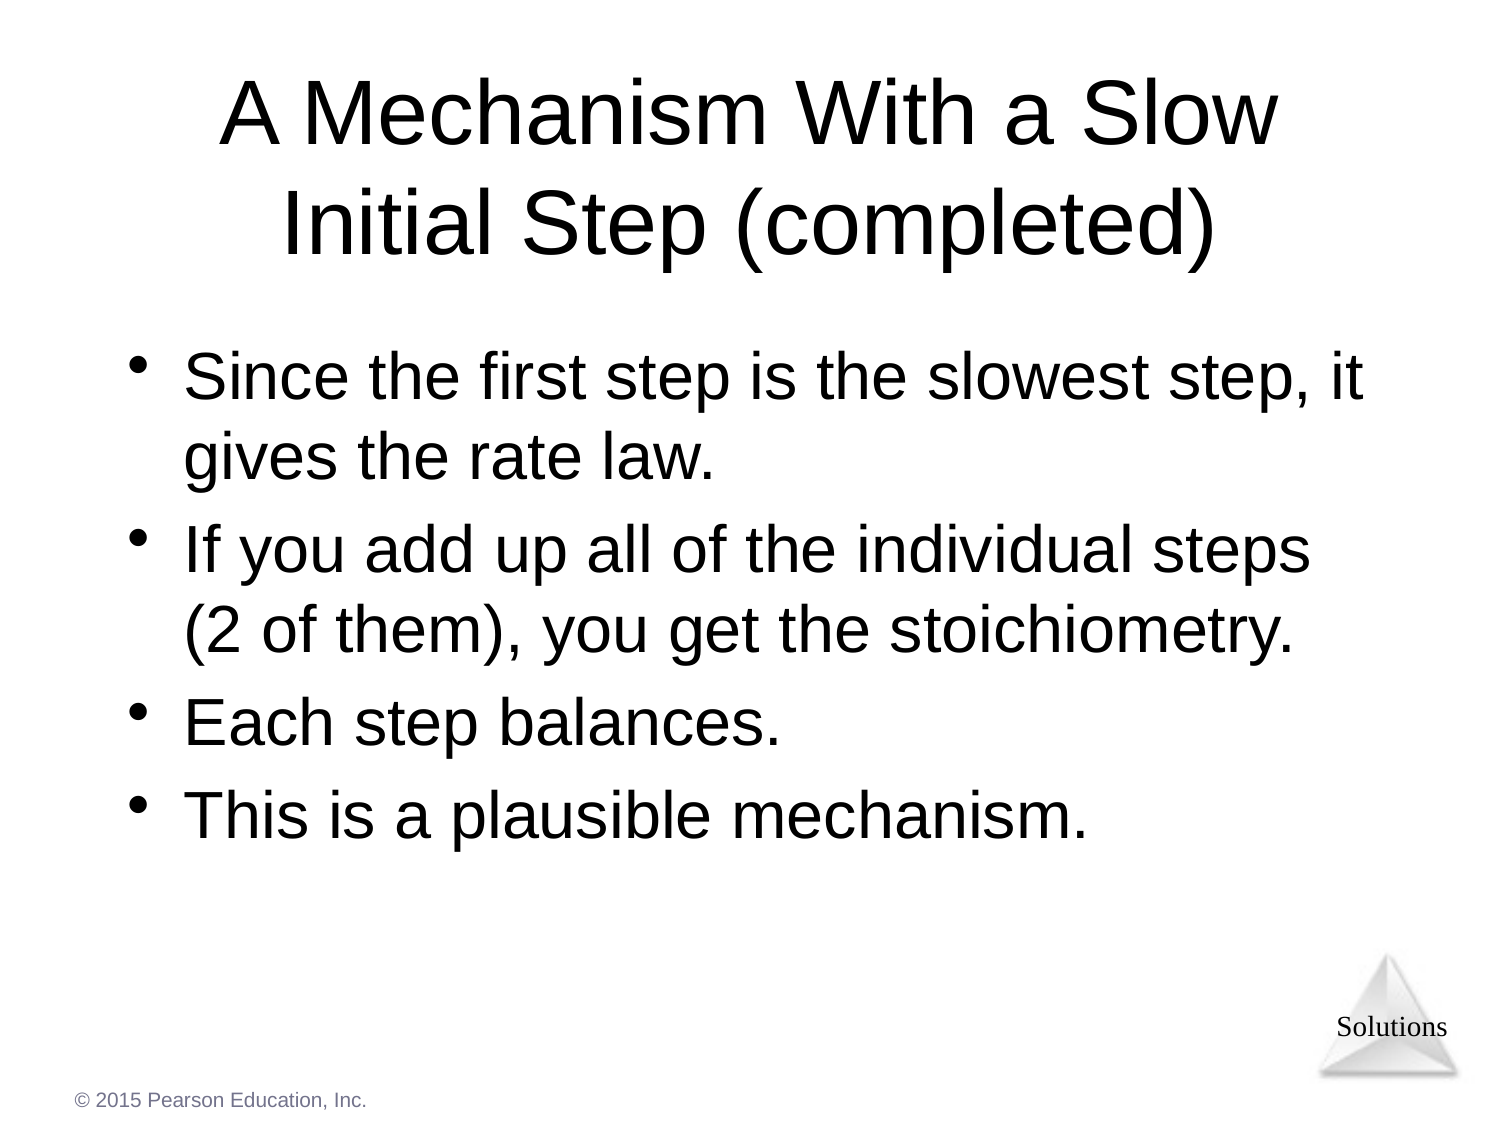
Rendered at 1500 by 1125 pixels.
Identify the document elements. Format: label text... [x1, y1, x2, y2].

title A Mechanism With a Slow Initial Step (completed) [112, 50, 1388, 275]
list Since the first step is the slowest step, it gives the rate law. If you add up all of the individual steps (2 of them), you get the stoichiometry. Each step balances. This is a plausible mechanism. [112, 324, 1388, 1000]
picture [1275, 899, 1500, 1125]
